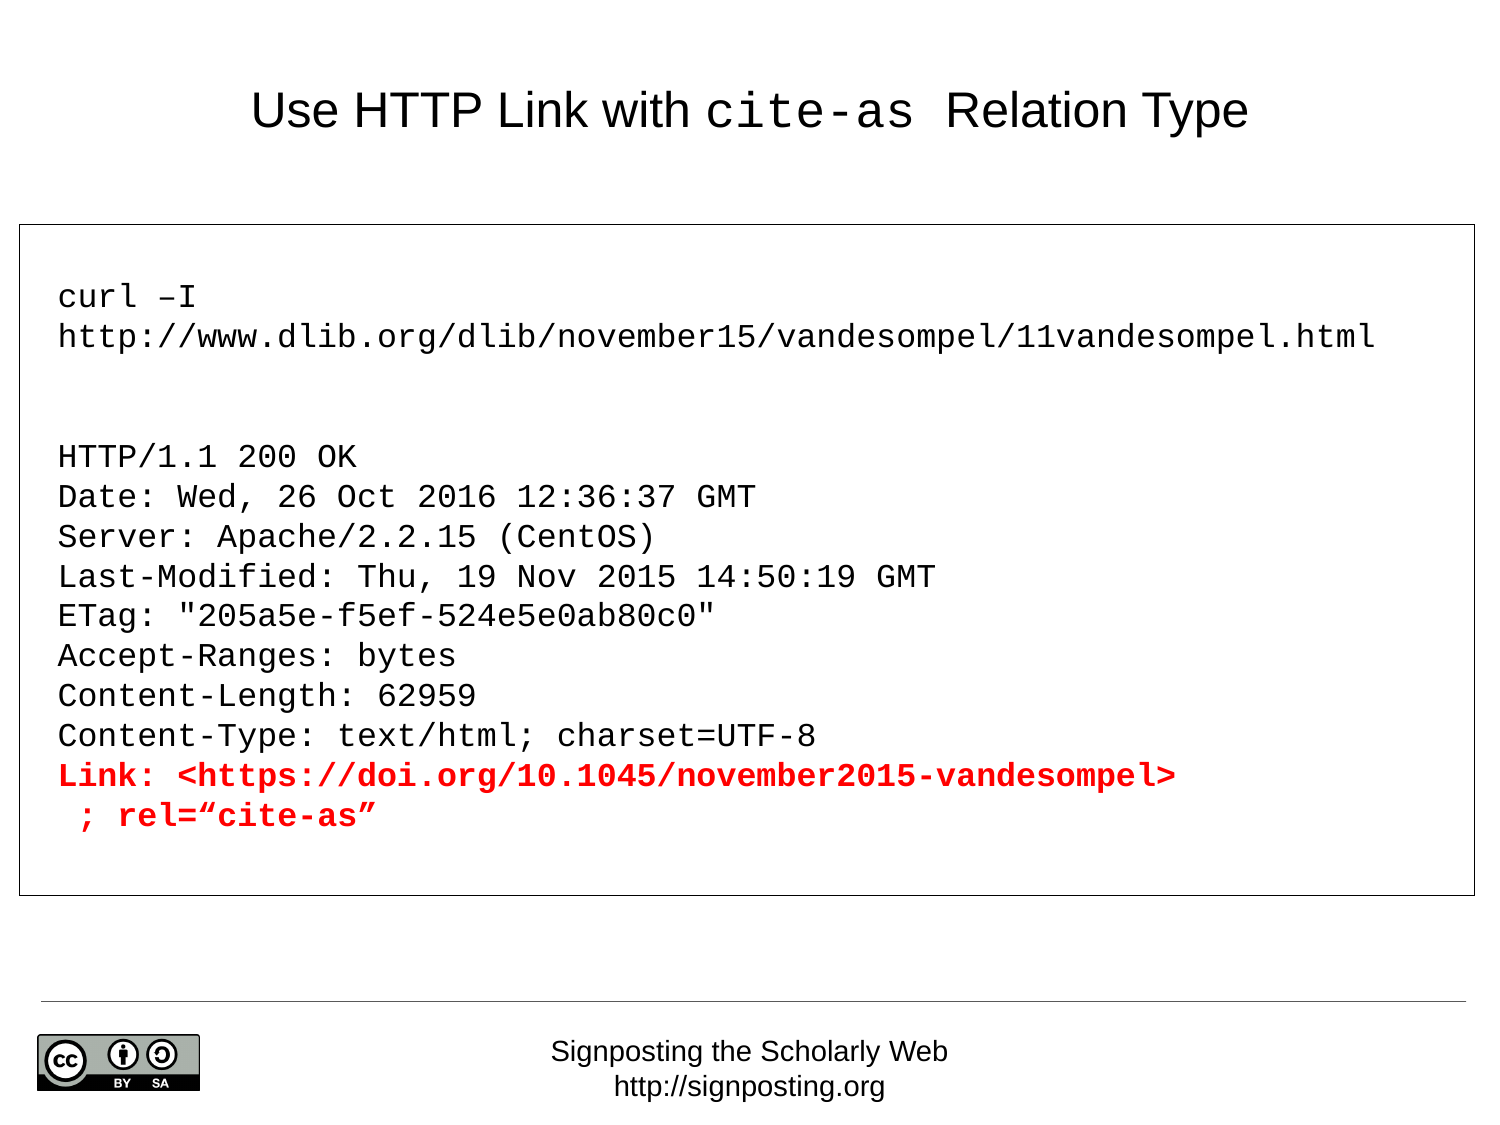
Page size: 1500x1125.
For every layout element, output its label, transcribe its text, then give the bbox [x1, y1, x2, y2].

picture [37, 1034, 200, 1091]
text_box [19, 224, 1475, 896]
title Use HTTP Link with cite-as Relation Type [0, 31, 1500, 185]
